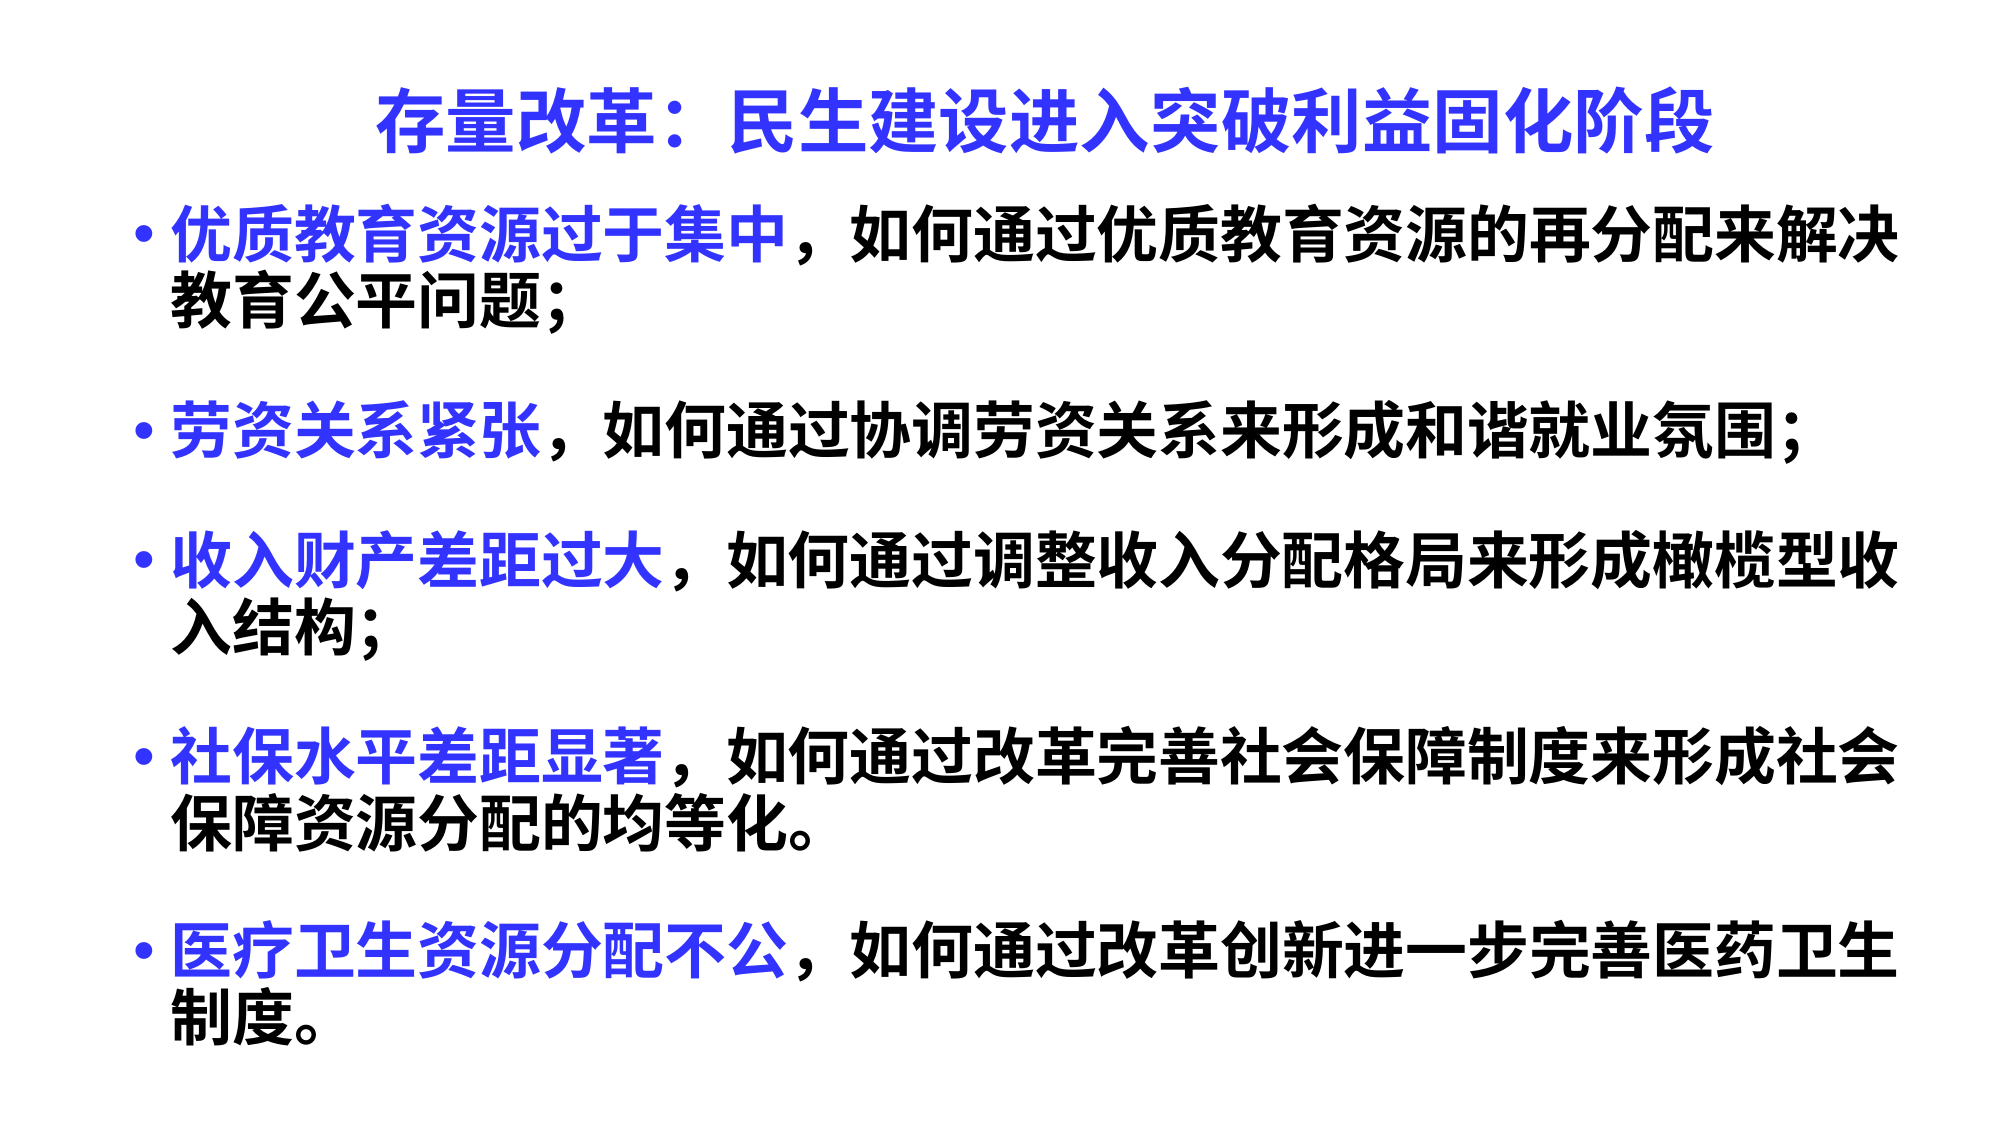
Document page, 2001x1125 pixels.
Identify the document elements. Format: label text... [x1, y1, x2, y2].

list 优质教育资源过于集中，如何通过优质教育资源的再分配来解决教育公平问题； 劳资关系紧张，如何通过协调劳资关系来形成和谐就业氛围； 收入财产差距过大，如何通过调整收入分配格局来形成橄榄型收入结构； 社保水平差距显著，如何通过改革完善社会保障制度来形成社会保障资源分配的均等化。 医疗卫生资源分配不公，如何通过改革创新进一步完善医药卫生制度。 [118, 196, 1938, 1083]
title 存量改革：民生建设进入突破利益固化阶段 [70, 31, 1971, 219]
